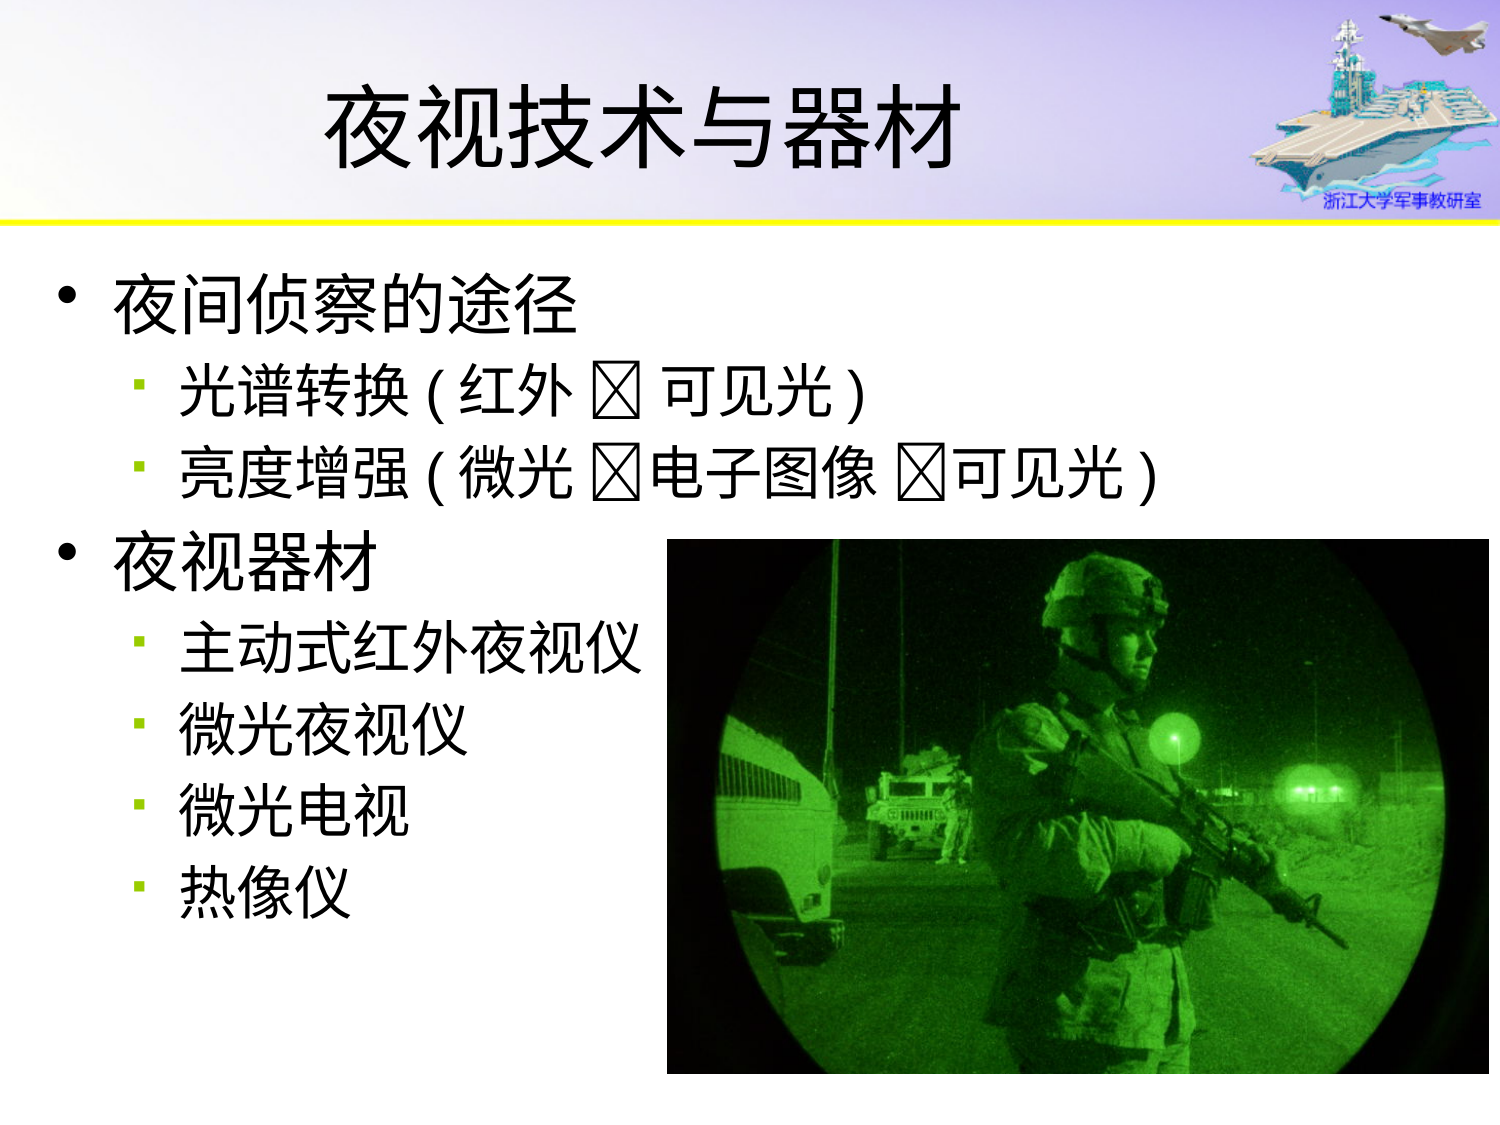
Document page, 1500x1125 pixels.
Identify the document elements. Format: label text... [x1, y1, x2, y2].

list 夜间侦察的途径 光谱转换(红外  可见光) 亮度增强(微光 电子图像 可见光) 夜视器材 主动式红外夜视仪 微光夜视仪 微光电视 热像仪 [40, 255, 1400, 960]
picture [0, 0, 1500, 226]
picture [666, 539, 1489, 1074]
title 夜视技术与器材 [29, 30, 1259, 219]
